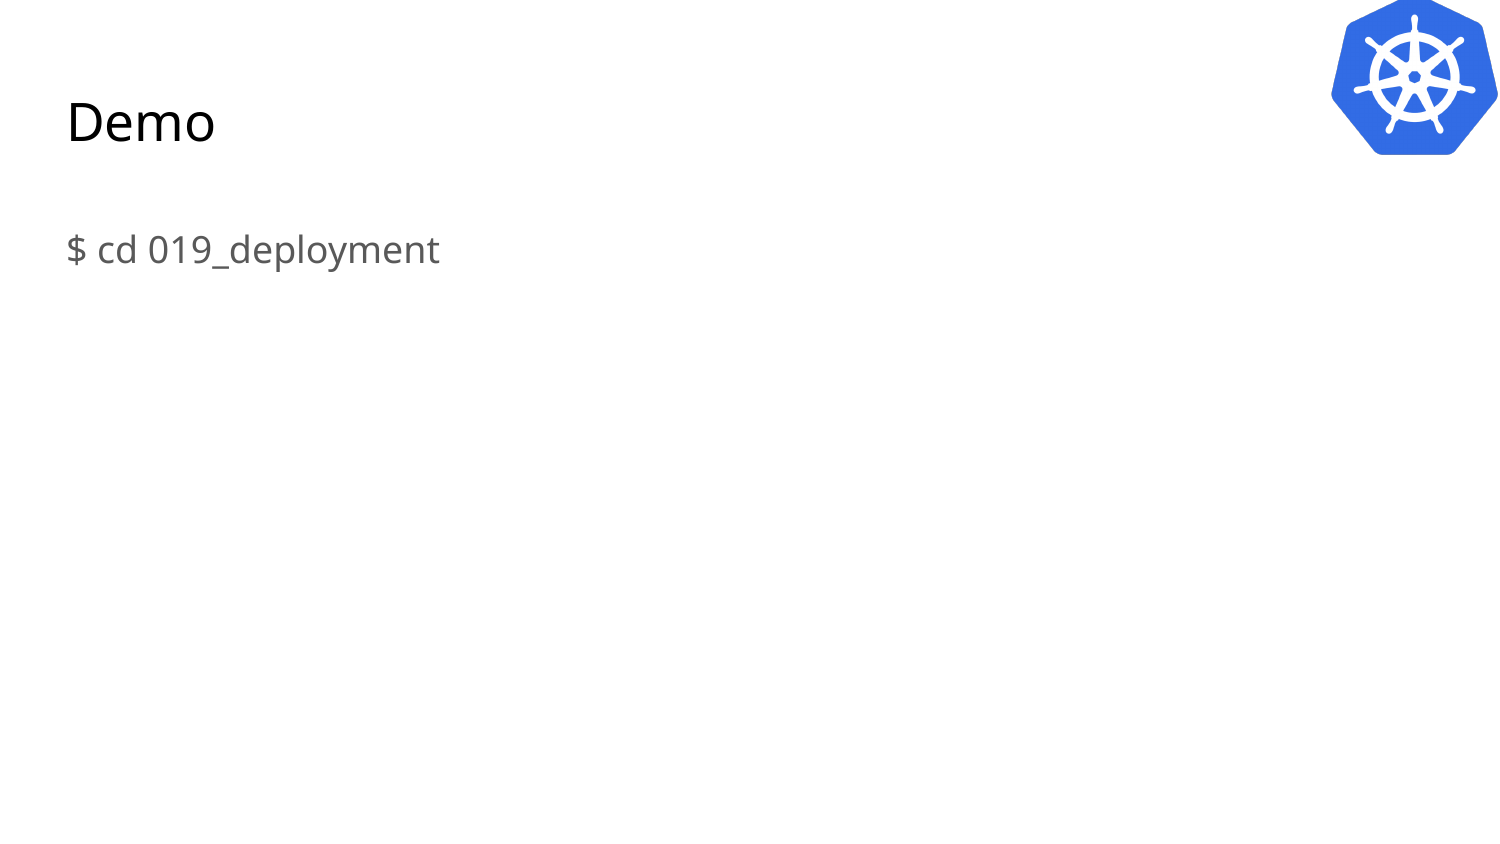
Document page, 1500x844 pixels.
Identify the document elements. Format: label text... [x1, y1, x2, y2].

picture [1329, 0, 1500, 157]
list $ cd 019_deployment [51, 189, 1449, 750]
title Demo [51, 72, 1449, 167]
